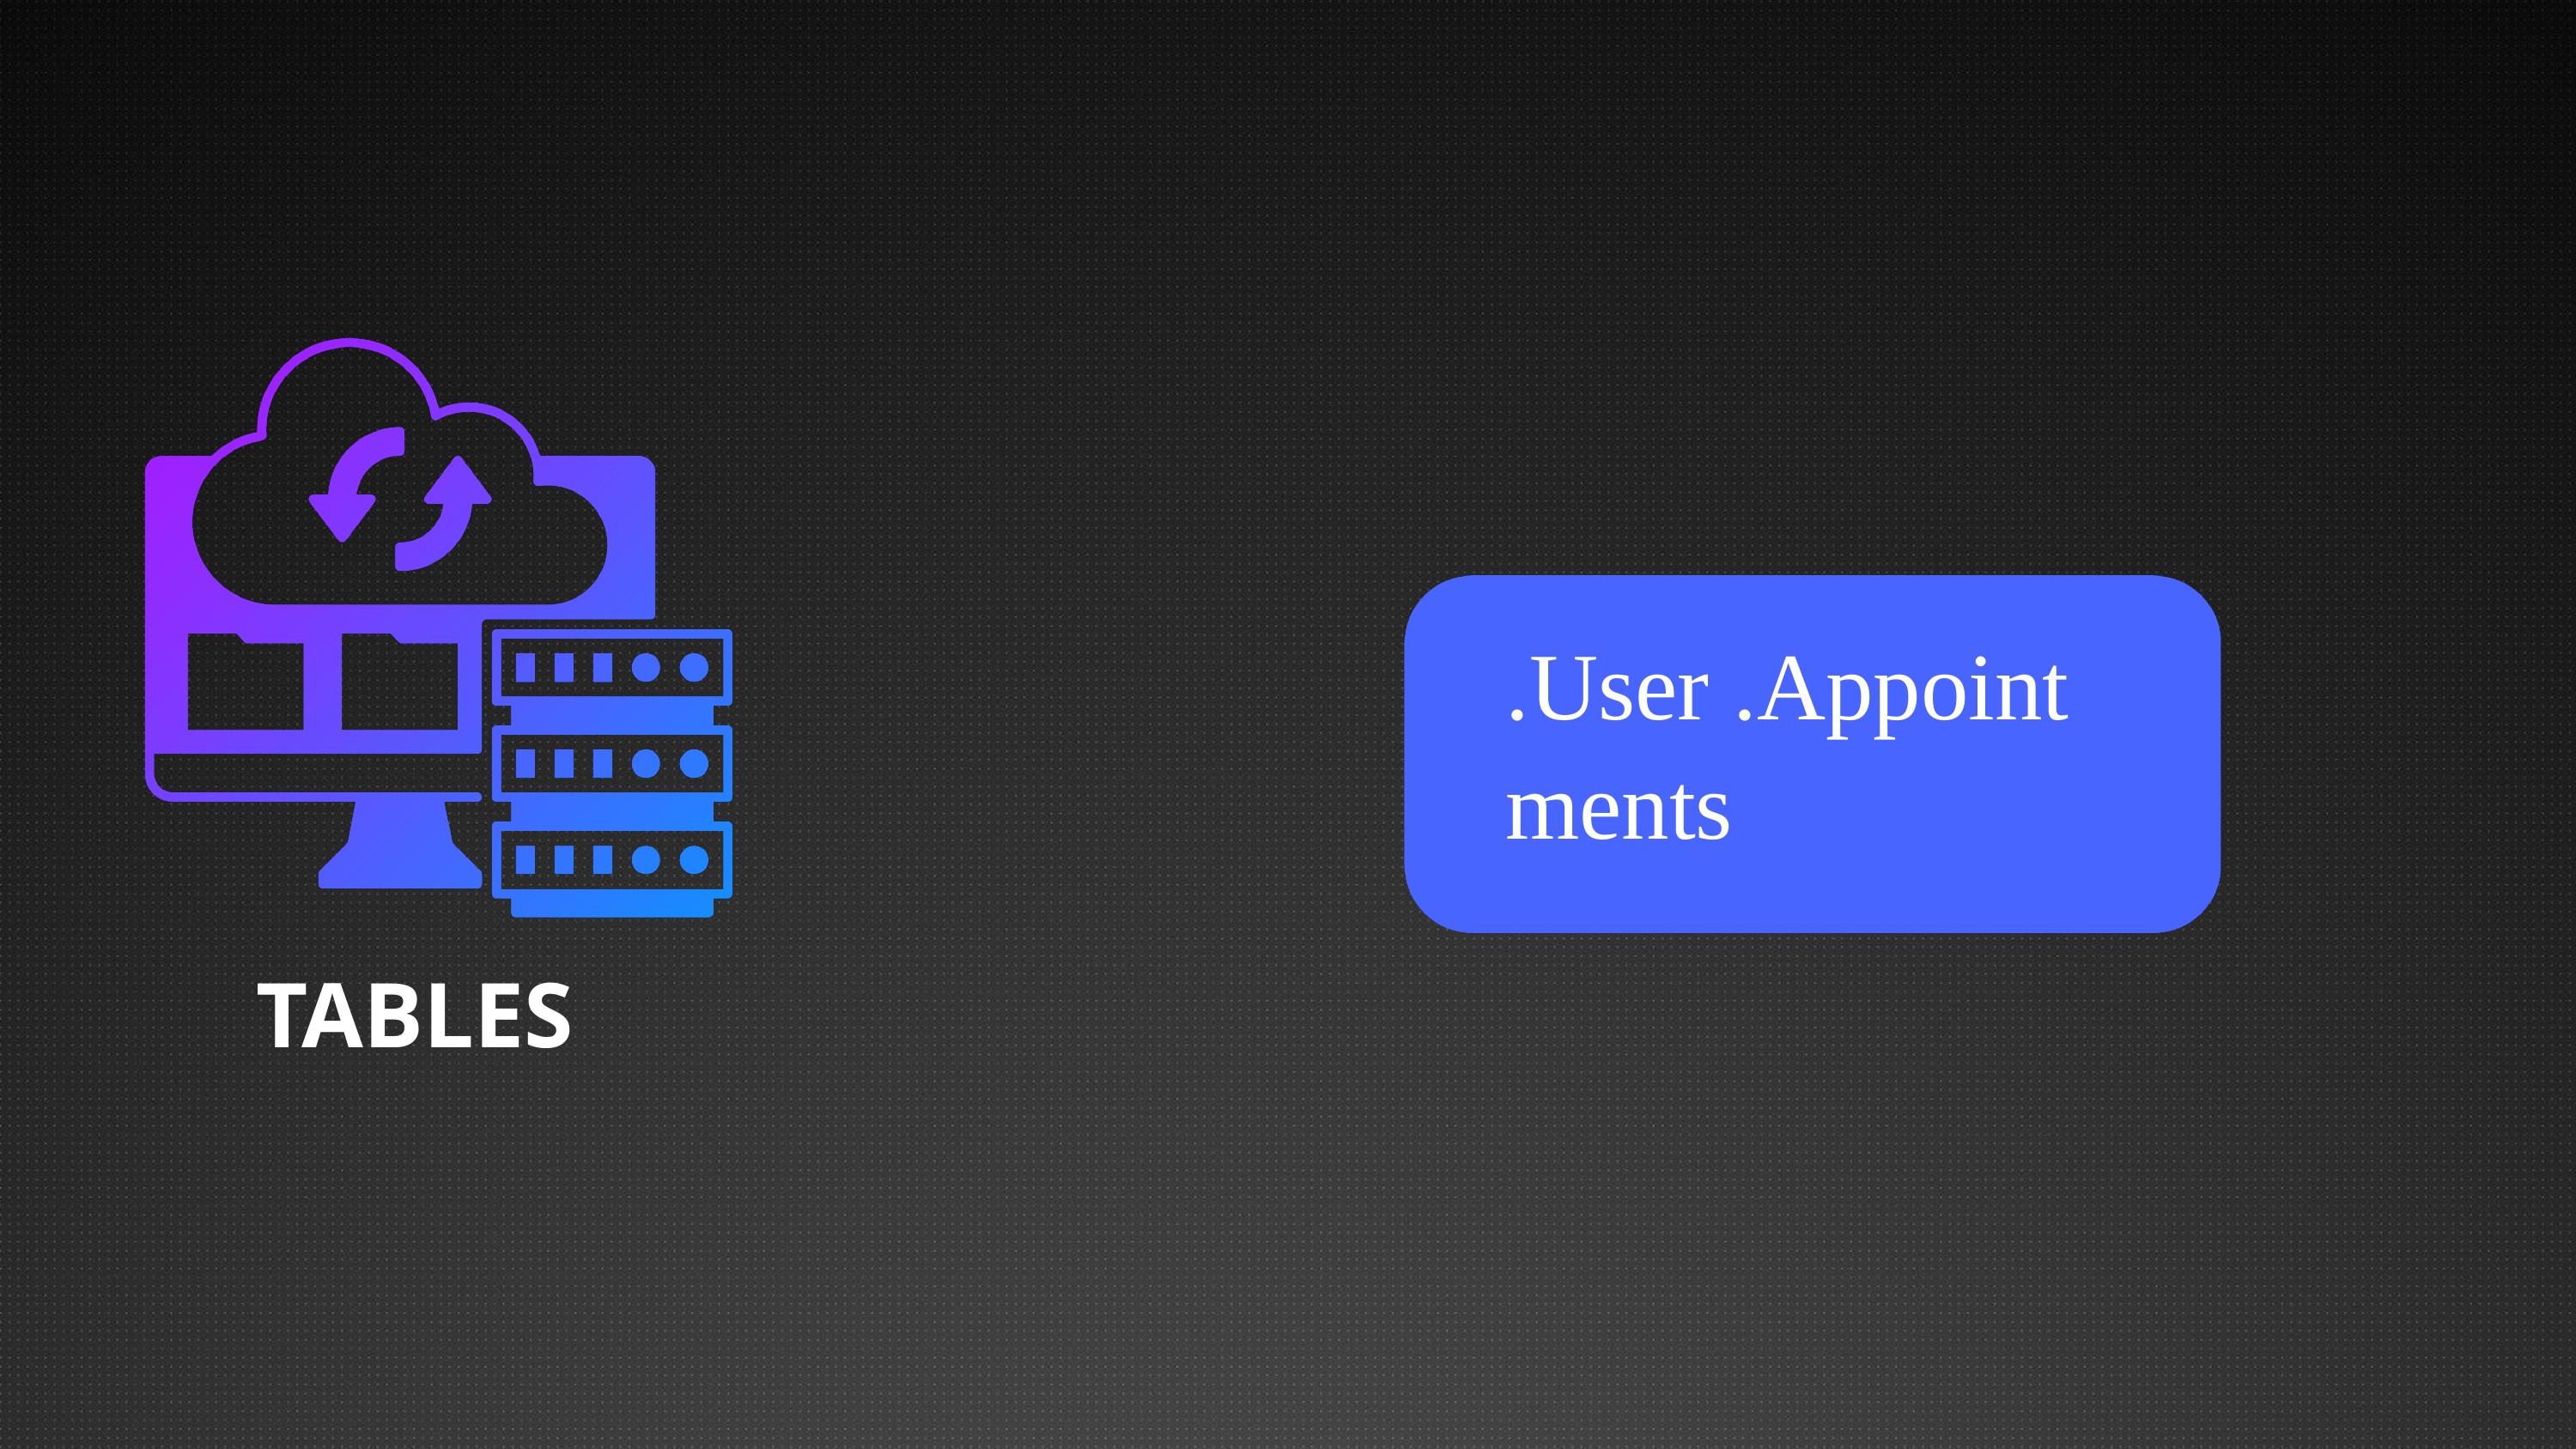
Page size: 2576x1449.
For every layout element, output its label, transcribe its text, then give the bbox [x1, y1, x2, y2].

text_box TABLES [256, 940, 621, 1066]
text_box .User .Appointments [1505, 620, 2127, 859]
text_box [144, 337, 732, 918]
text_box [1404, 575, 2221, 934]
text_box [0, 0, 2576, 1449]
